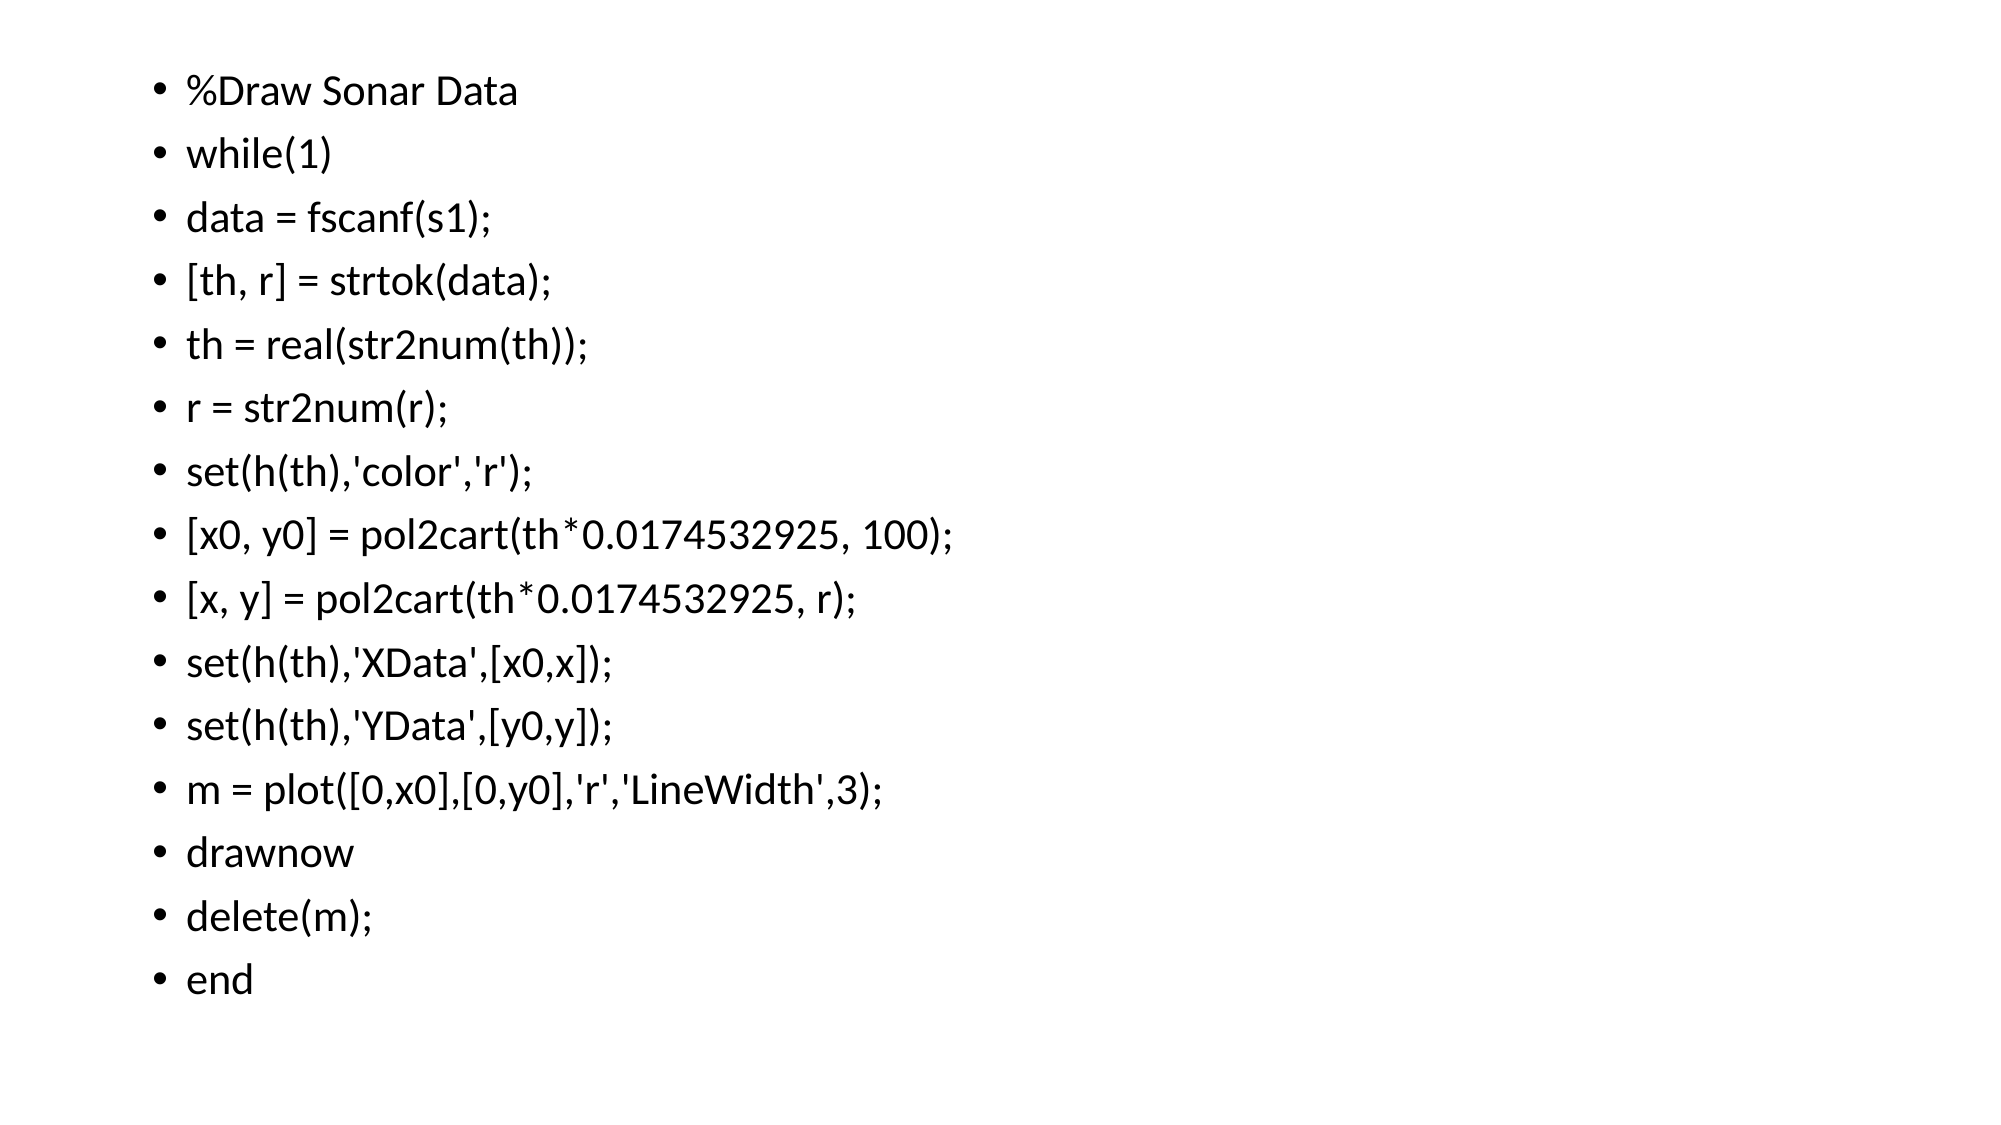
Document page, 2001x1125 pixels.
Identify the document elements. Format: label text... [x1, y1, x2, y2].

list %Draw Sonar Data while(1) data = fscanf(s1); [th, r] = strtok(data); th = real(str2num(th)); r = str2num(r); set(h(th),'color','r'); [x0, y0] = pol2cart(th*0.0174532925, 100); [x, y] = pol2cart(th*0.0174532925, r); set(h(th),'XData',[x0,x]); set(h(th),'YData',[y0,y]); m = plot([0,x0],[0,y0],'r','LineWidth',3); drawnow delete(m); end [137, 59, 1863, 1014]
